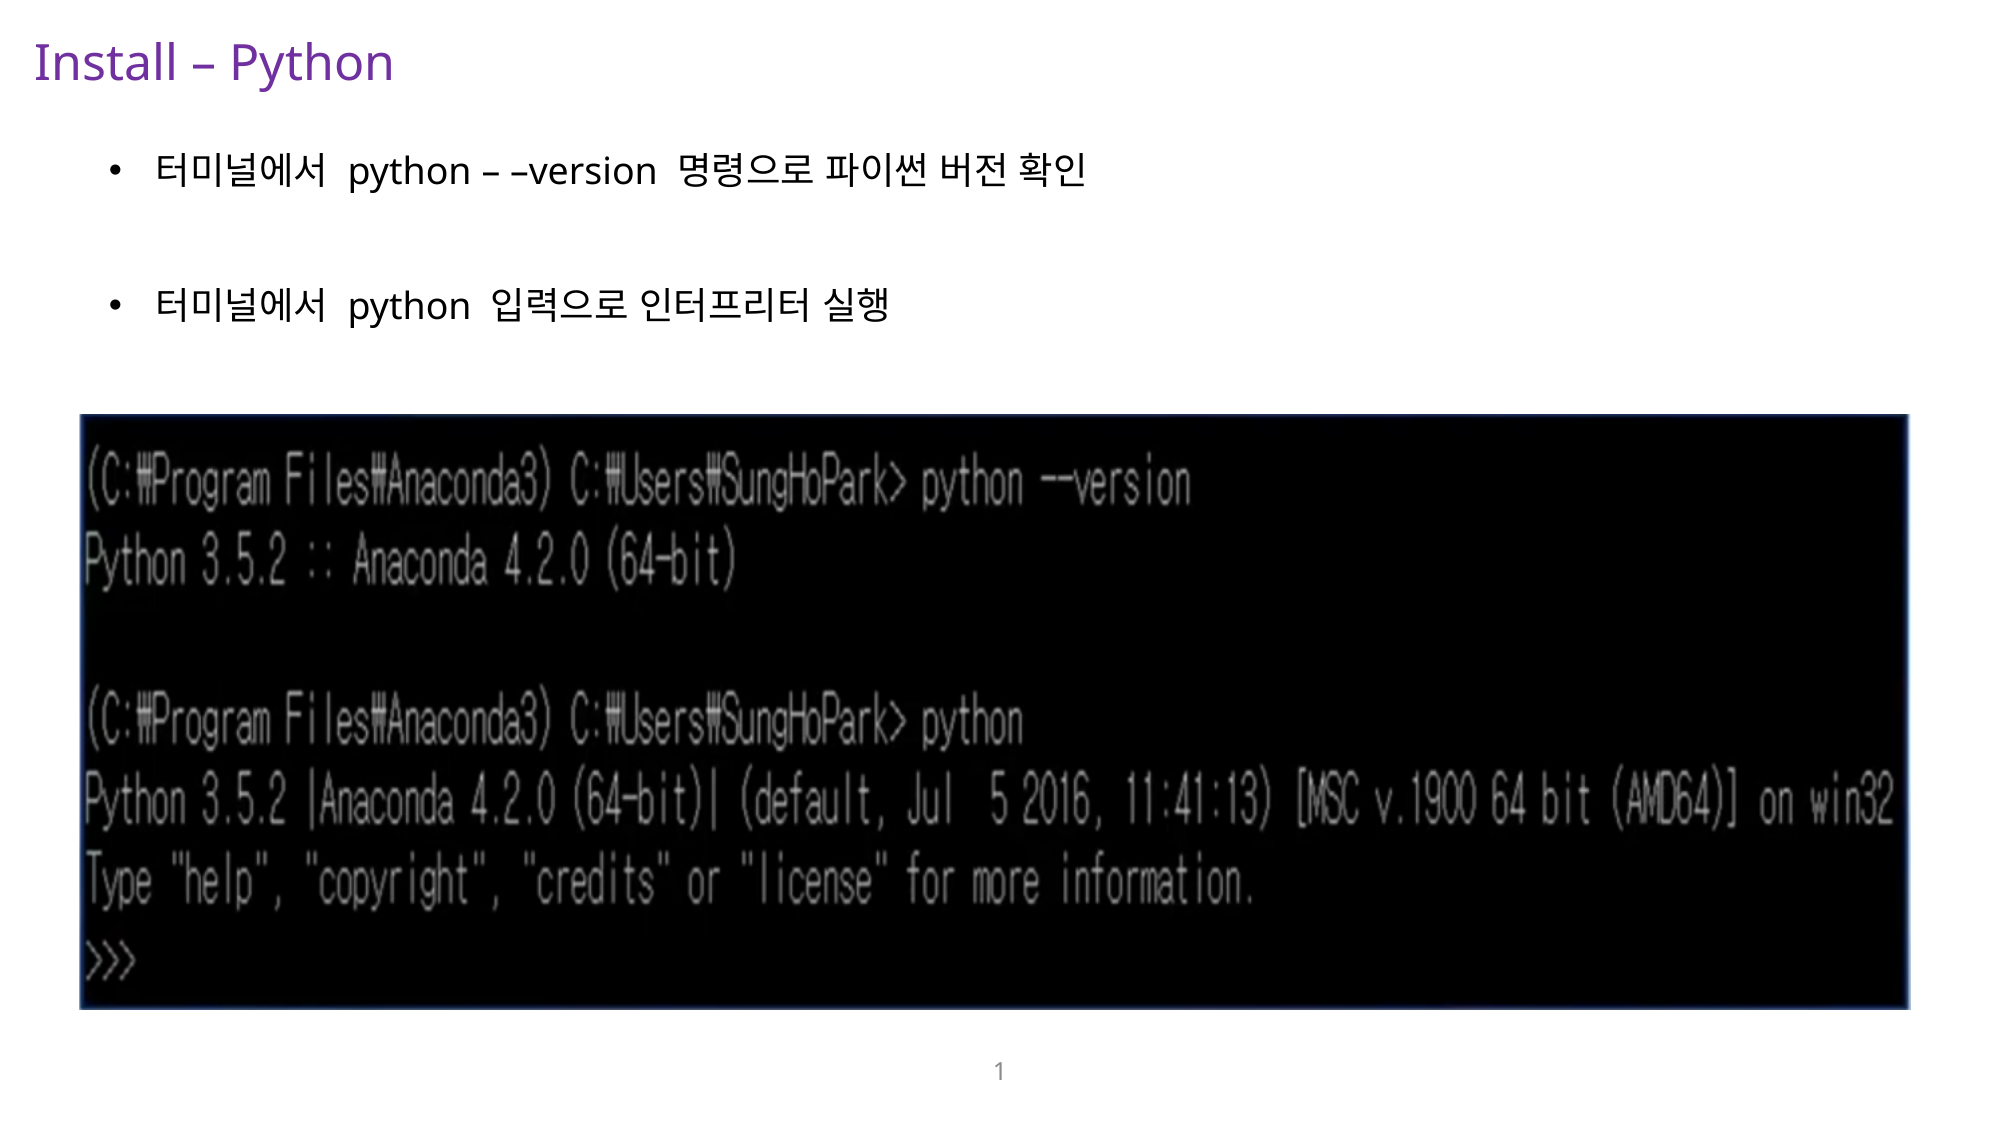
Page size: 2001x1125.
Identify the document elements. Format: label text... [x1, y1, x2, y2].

footer 1 [662, 1042, 1338, 1103]
picture [79, 414, 1911, 1010]
text_box Install – Python [19, 23, 1054, 98]
text_box 터미널에서 python – –version 명령으로 파이썬 버전 확인 터미널에서 python 입력으로 인터프리터 실행 [94, 139, 1104, 380]
